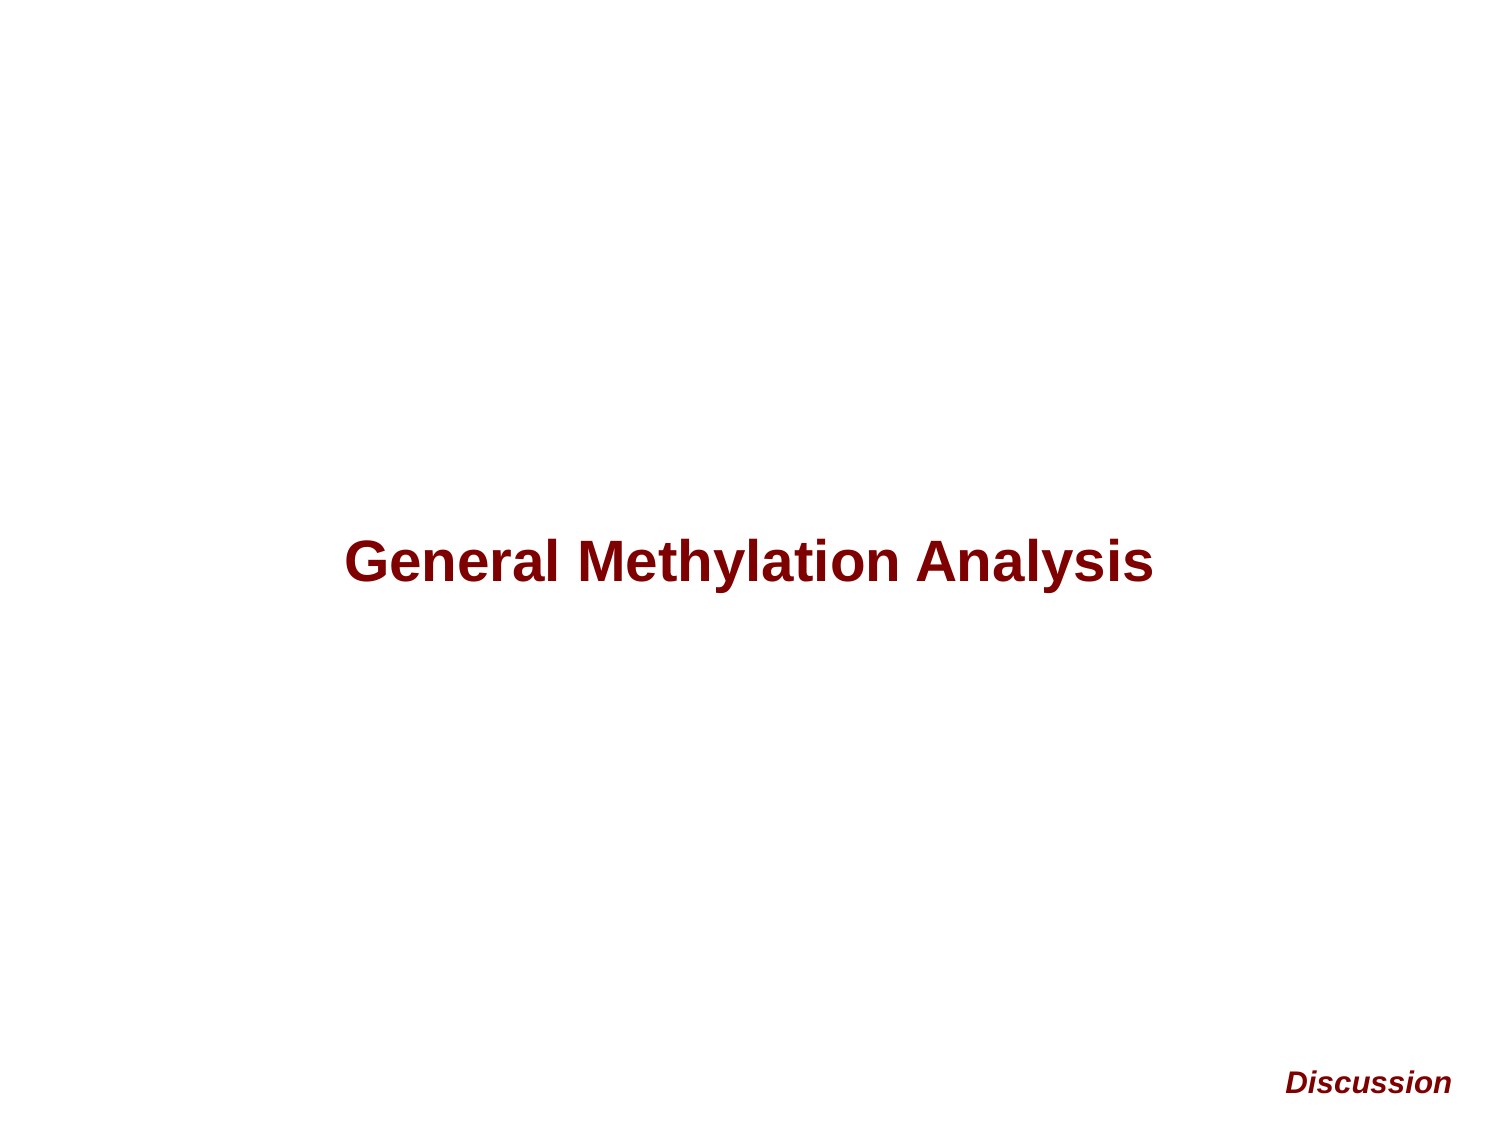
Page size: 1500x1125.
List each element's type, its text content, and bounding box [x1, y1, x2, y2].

title General Methylation Analysis [75, 504, 1425, 621]
